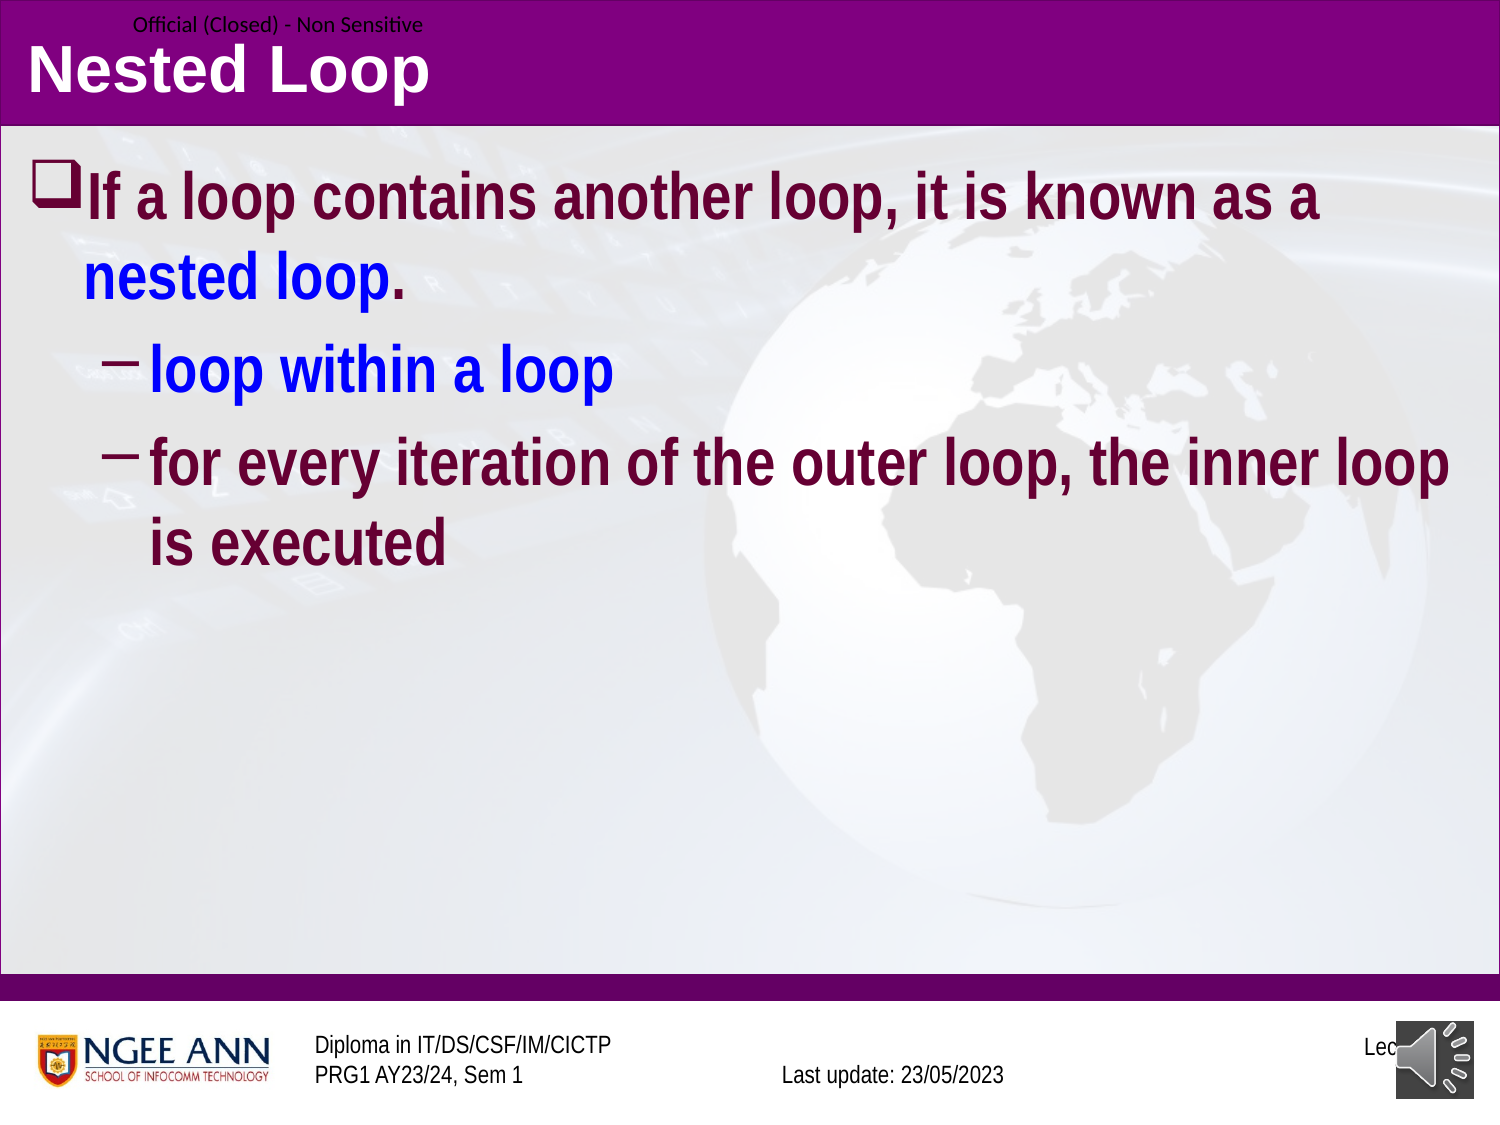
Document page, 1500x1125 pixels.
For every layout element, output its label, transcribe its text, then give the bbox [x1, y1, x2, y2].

list If a loop contains another loop, it is known as a nested loop. loop within a loop for every iteration of the outer loop, the inner loop is executed [12, 144, 1488, 963]
picture [12, 1012, 294, 1109]
title Nested Loop [12, 19, 1488, 113]
picture [1394, 1019, 1476, 1101]
